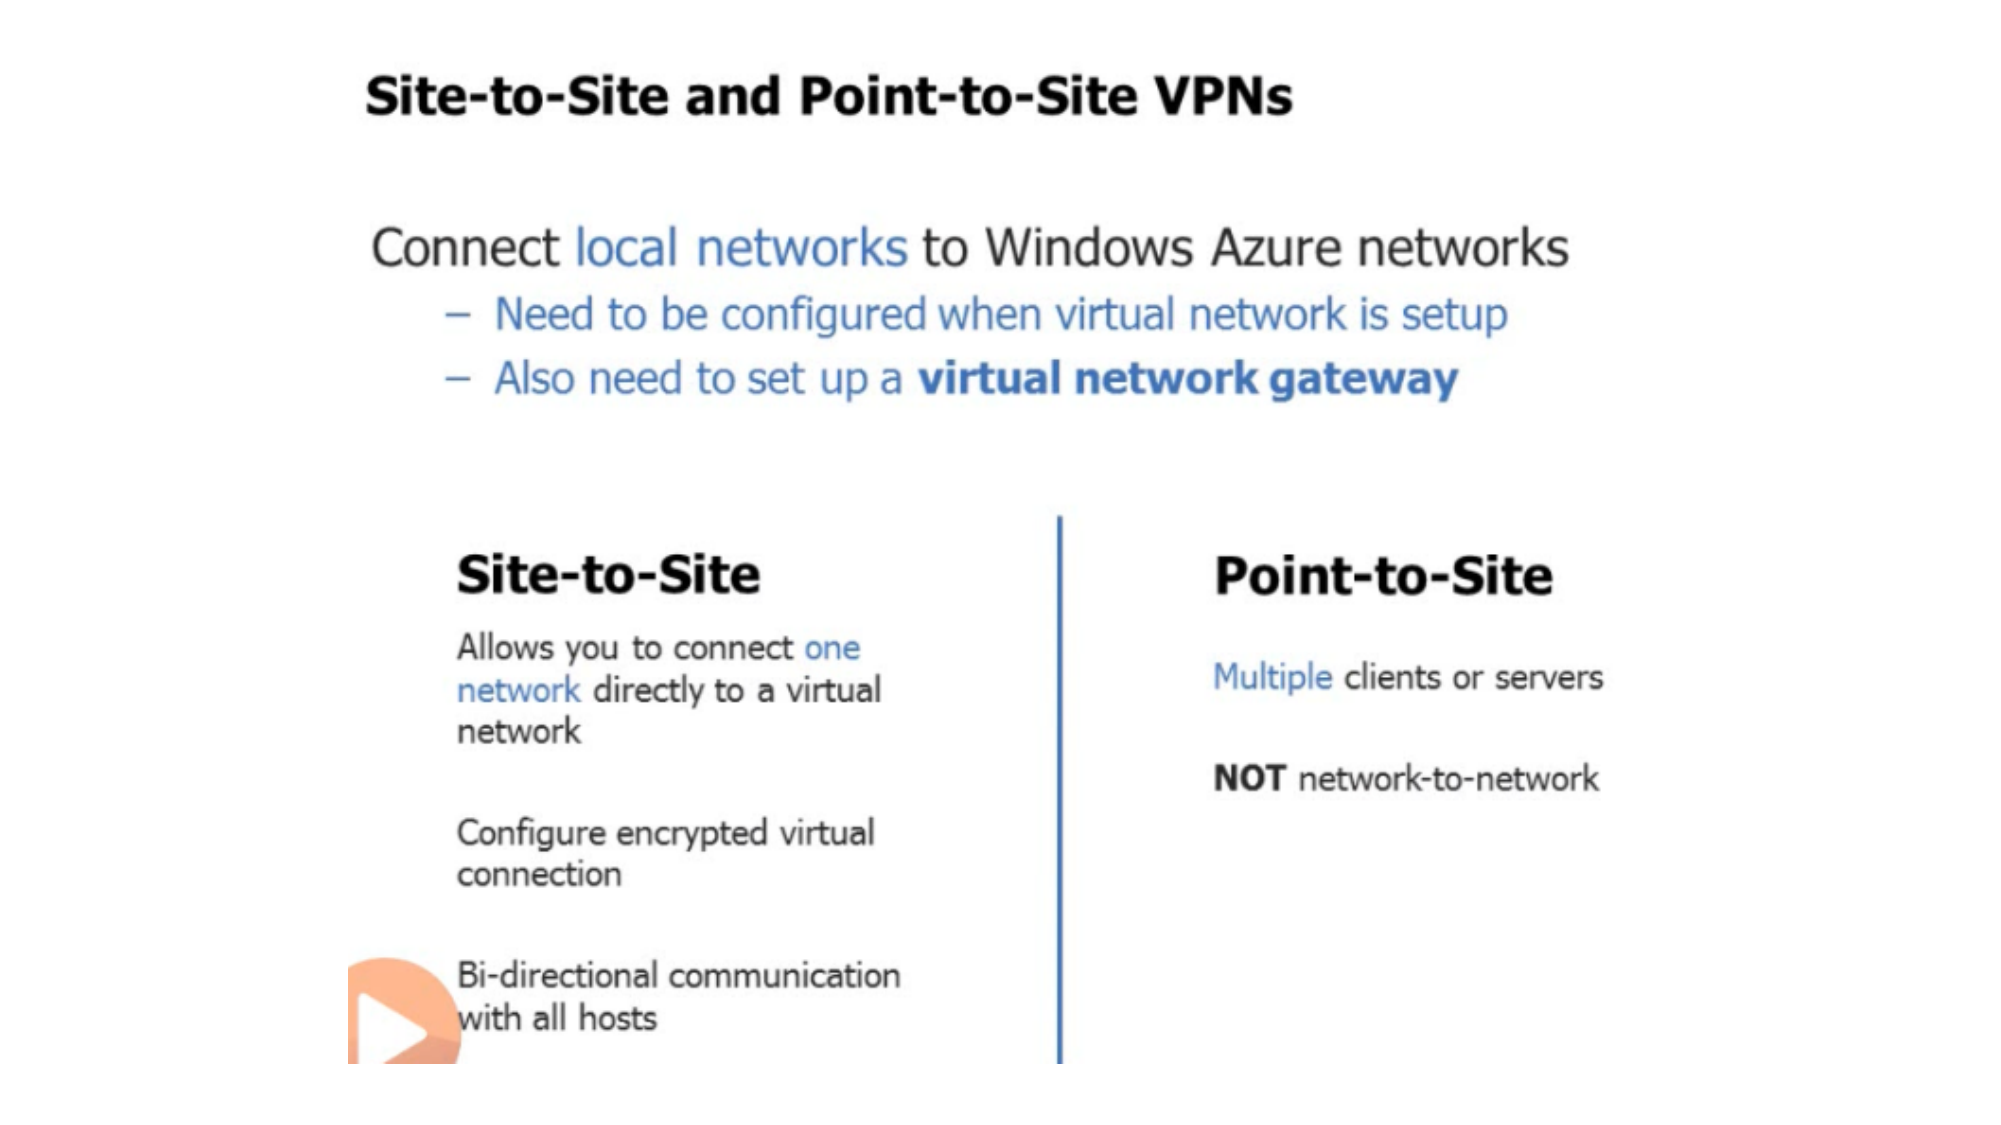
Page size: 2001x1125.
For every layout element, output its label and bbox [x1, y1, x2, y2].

picture [348, 58, 1667, 1064]
